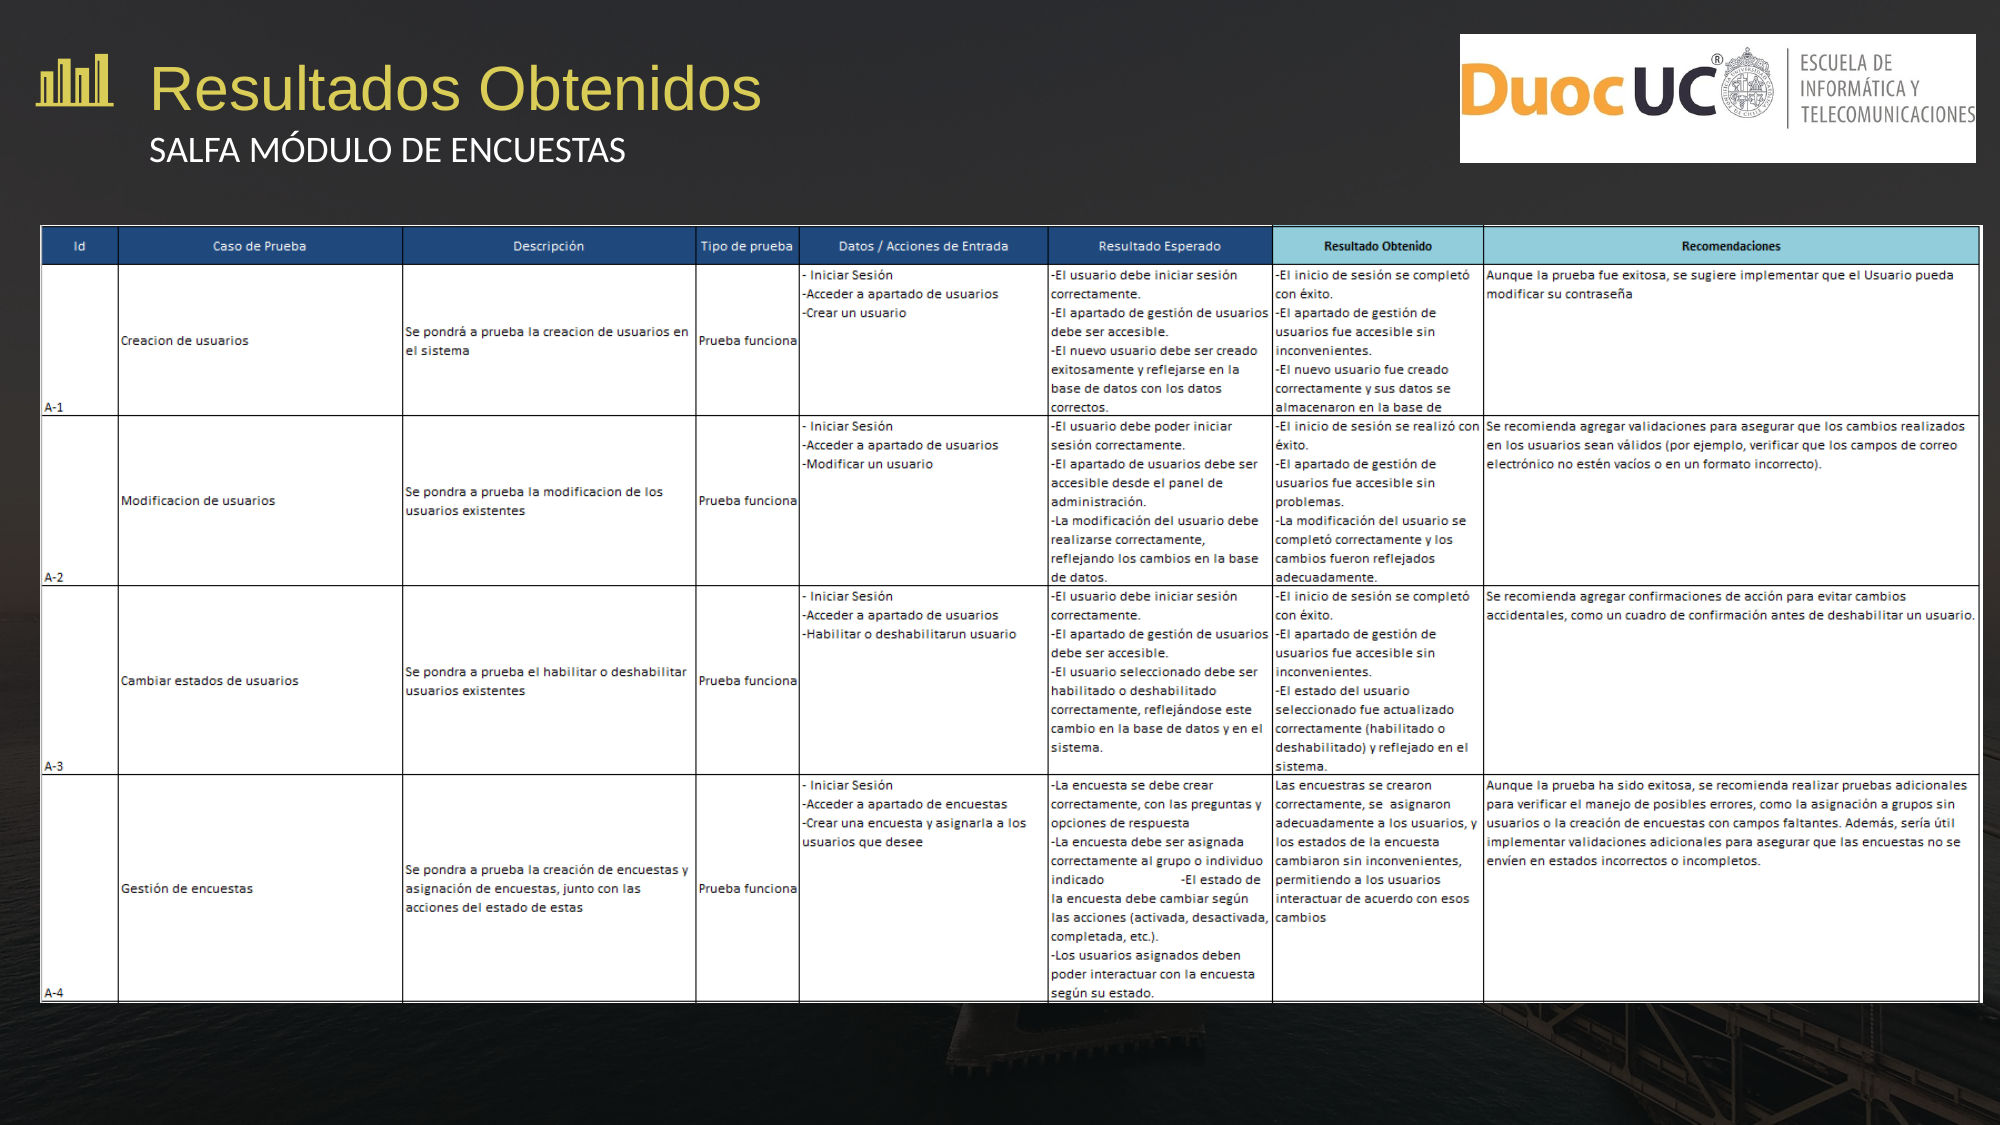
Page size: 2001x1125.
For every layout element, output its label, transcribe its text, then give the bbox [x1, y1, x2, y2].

picture [1460, 33, 1976, 163]
text_box Resultados Obtenidos [134, 40, 810, 141]
text_box SALFA MÓDULO DE ENCUESTAS [134, 117, 659, 178]
picture [40, 225, 1983, 1003]
text_box [35, 53, 114, 107]
